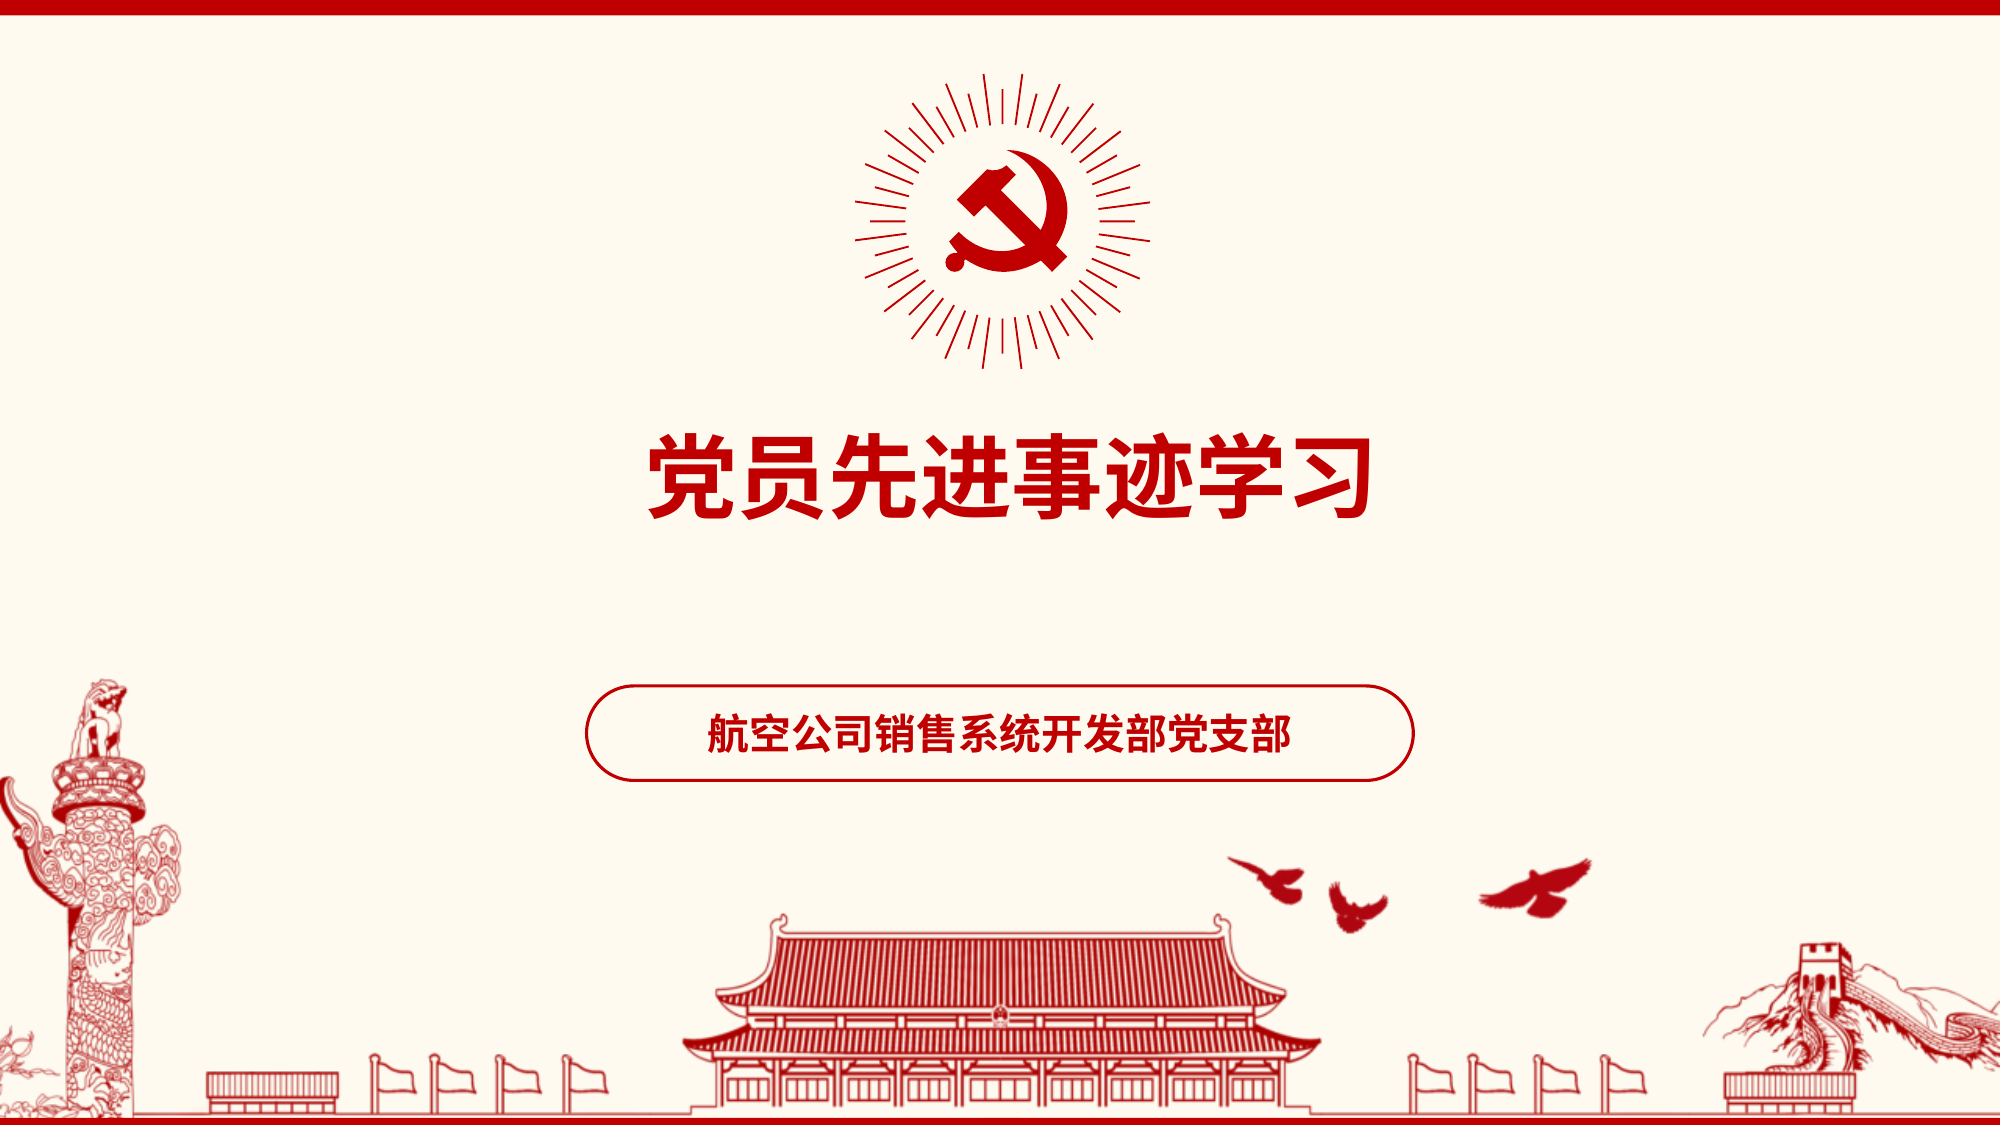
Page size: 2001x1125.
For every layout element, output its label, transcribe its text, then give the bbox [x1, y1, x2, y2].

text_box [0, 0, 2000, 17]
text_box [0, 1117, 2000, 1125]
text_box 党员先进事迹学习 [586, 401, 1438, 537]
text_box 航空公司销售系统开发部党支部 [585, 684, 1415, 782]
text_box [854, 73, 1151, 370]
picture [0, 678, 2000, 1117]
